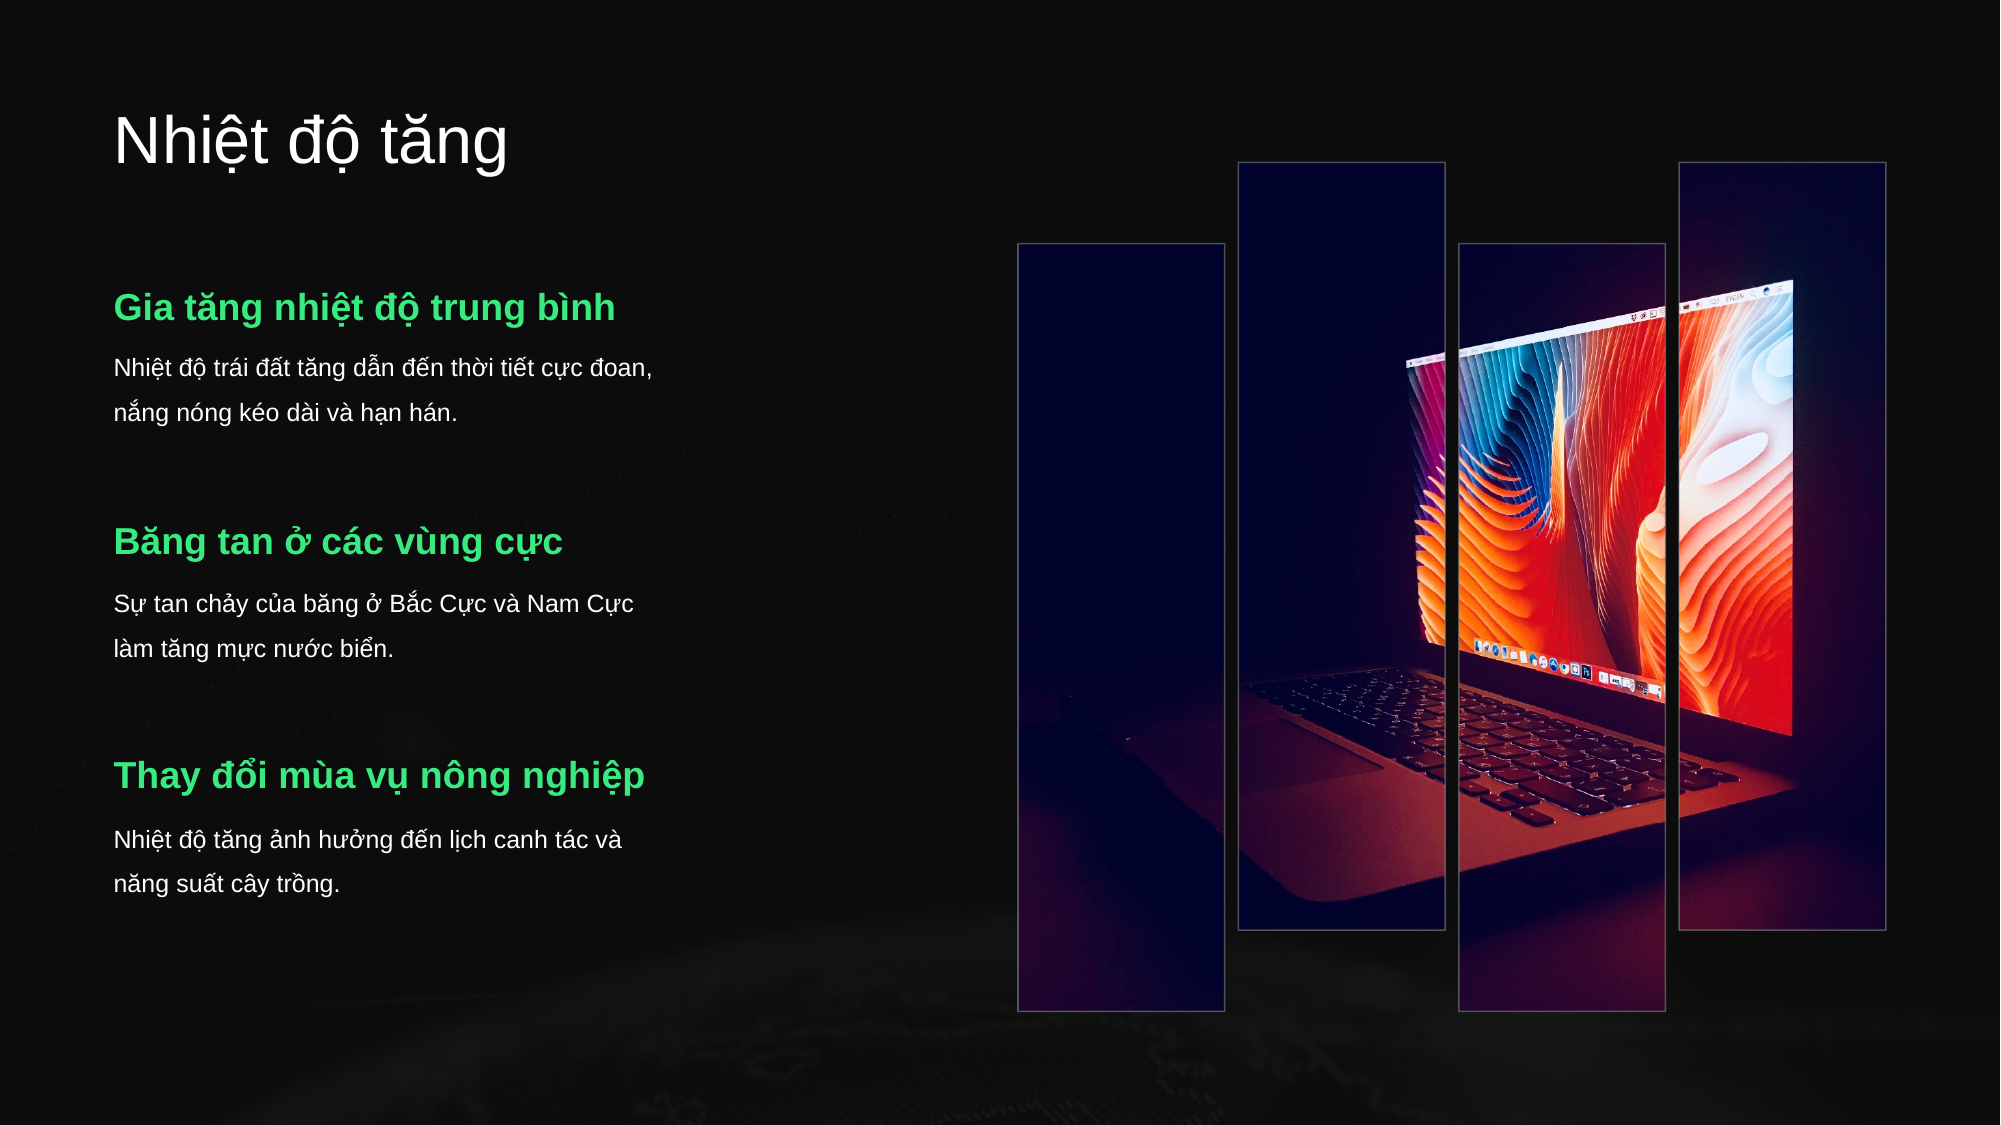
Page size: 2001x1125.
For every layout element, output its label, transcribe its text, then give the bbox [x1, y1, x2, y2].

text_box Băng tan ở các vùng cực [113, 512, 670, 567]
title Nhiệt độ tăng [113, 59, 1200, 178]
text_box Gia tăng nhiệt độ trung bình [113, 278, 670, 333]
picture [1017, 162, 1886, 1012]
text_box Nhiệt độ tăng ảnh hưởng đến lịch canh tác và năng suất cây trồng. [113, 808, 671, 938]
text_box Thay đổi mùa vụ nông nghiệp [113, 746, 670, 801]
text_box Sự tan chảy của băng ở Bắc Cực và Nam Cực làm tăng mực nước biển. [113, 572, 671, 703]
text_box Nhiệt độ trái đất tăng dẫn đến thời tiết cực đoan, nắng nóng kéo dài và hạn hán. [113, 337, 671, 467]
